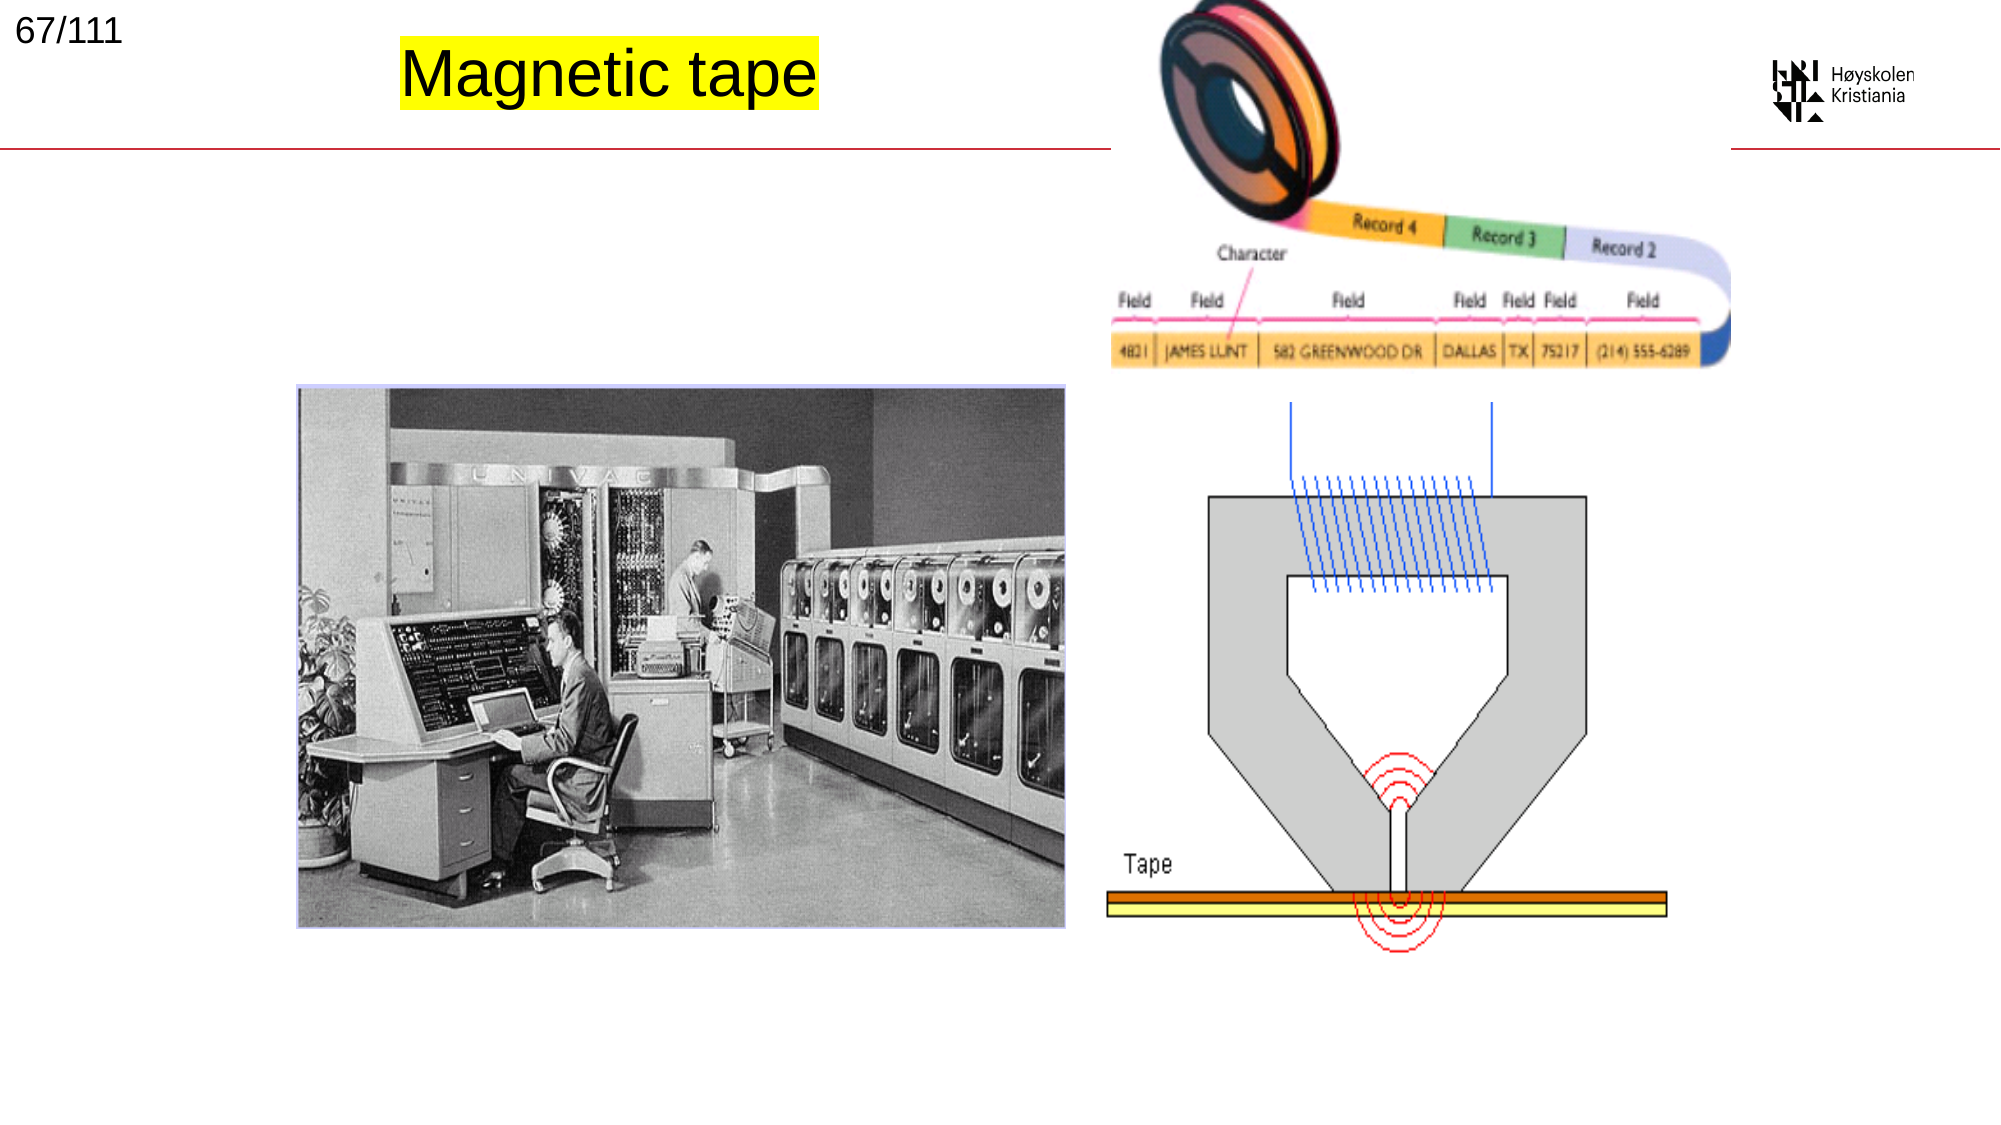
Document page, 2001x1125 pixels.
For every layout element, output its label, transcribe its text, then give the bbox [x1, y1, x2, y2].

picture [296, 384, 1750, 964]
title Magnetic tape [385, 30, 1111, 135]
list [1111, 0, 1731, 374]
slide_number 67/111 [0, 0, 208, 74]
